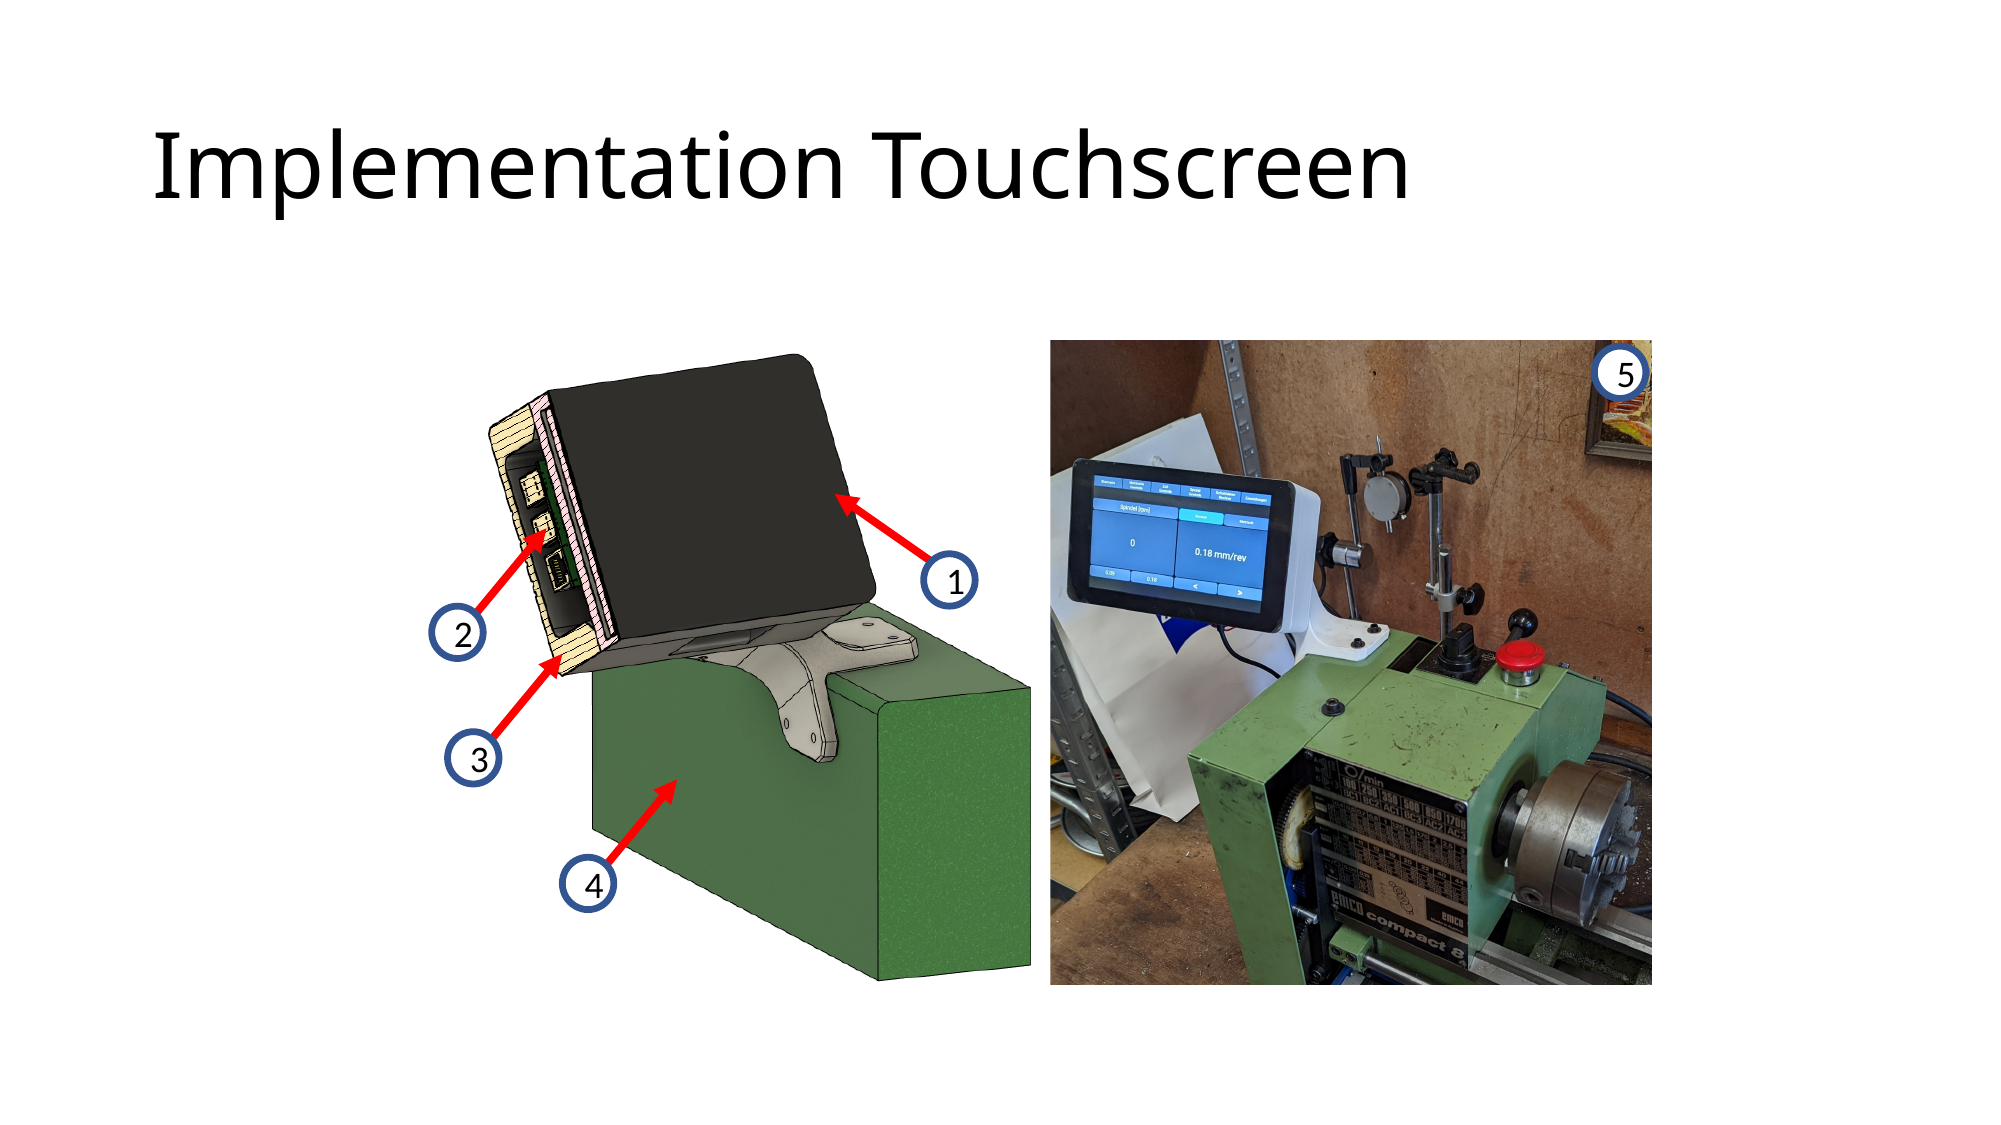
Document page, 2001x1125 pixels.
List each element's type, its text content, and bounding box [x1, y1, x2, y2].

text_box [491, 653, 563, 740]
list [1050, 340, 1652, 985]
text_box 3 [446, 730, 486, 786]
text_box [834, 493, 932, 562]
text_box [475, 528, 547, 614]
text_box 2 [430, 605, 485, 660]
title Implementation Touchscreen [137, 59, 1863, 278]
picture [486, 350, 1040, 985]
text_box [606, 779, 678, 865]
